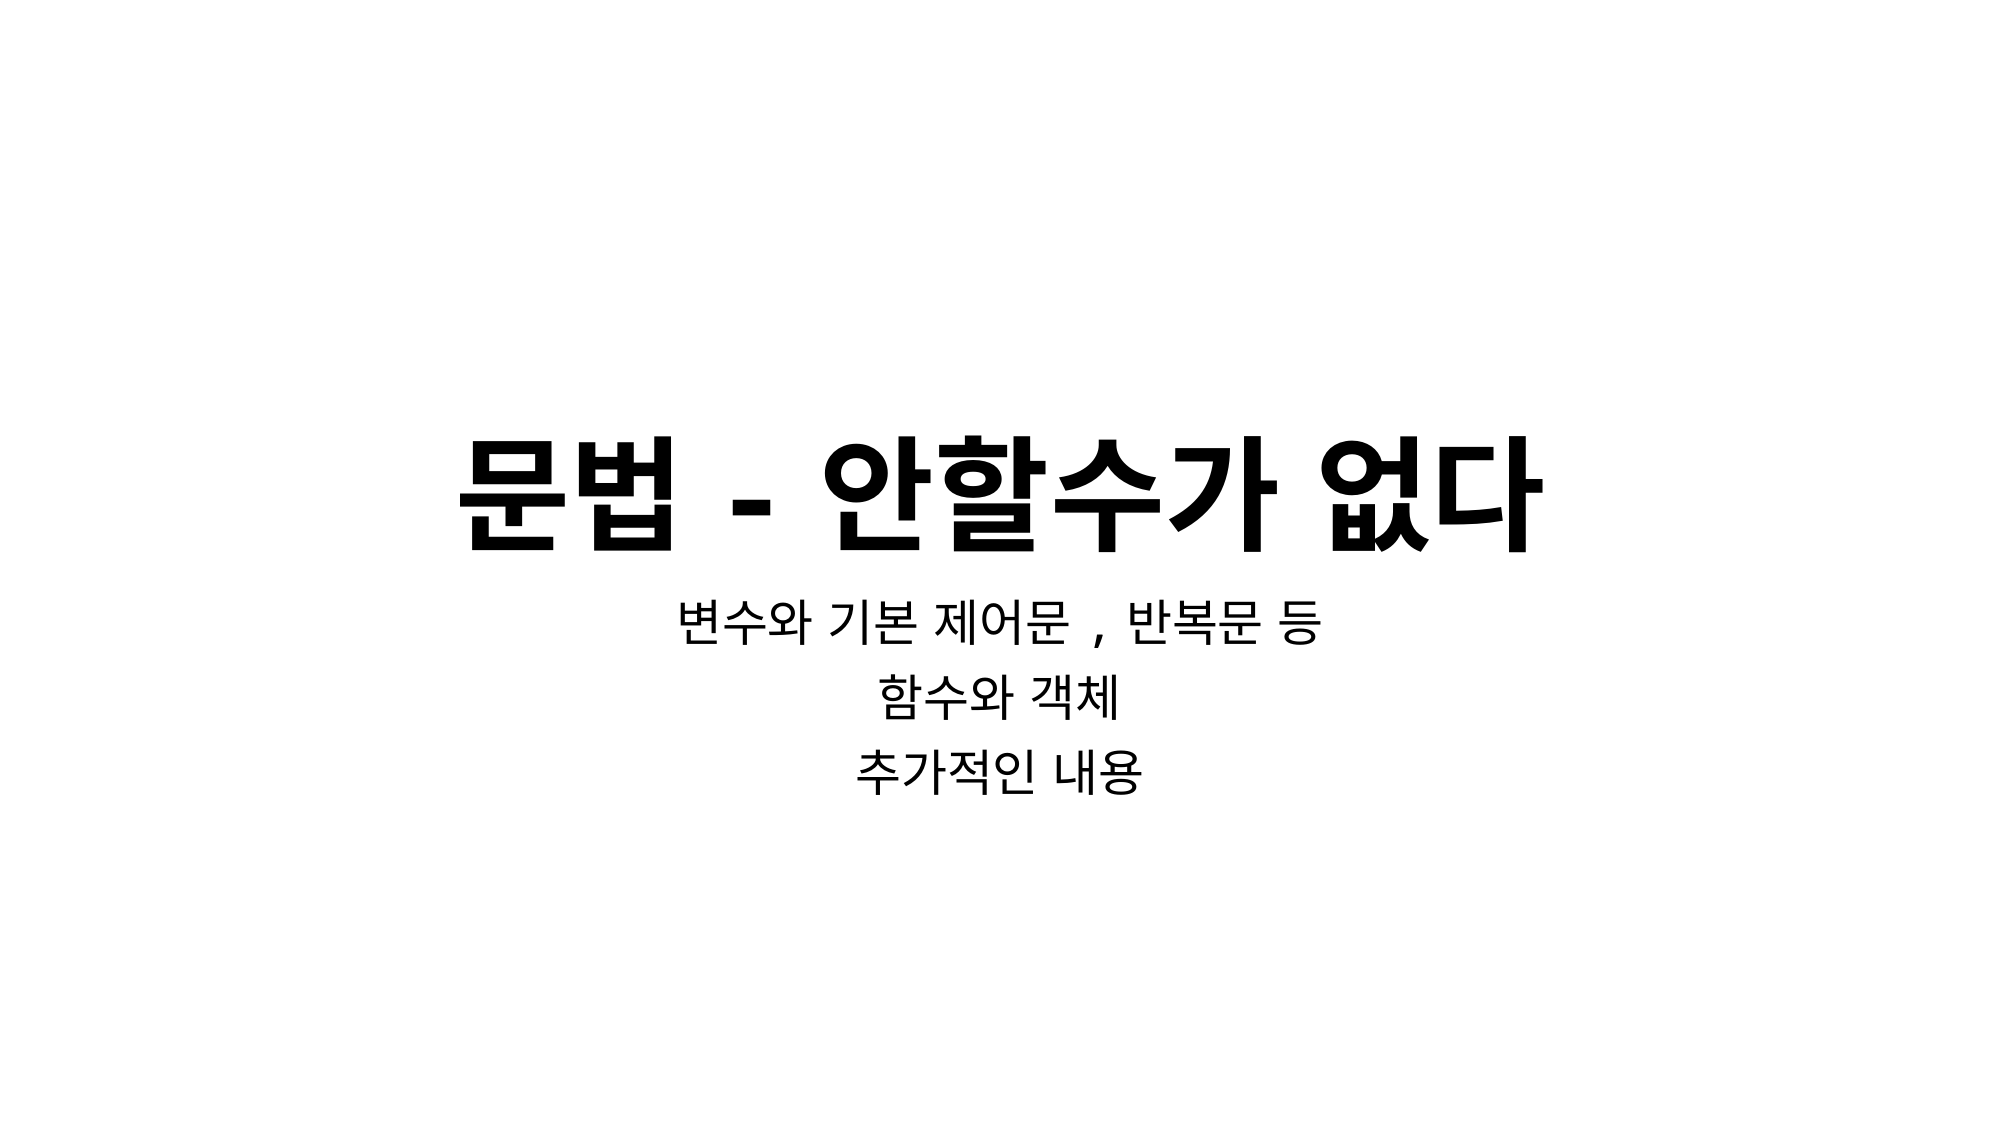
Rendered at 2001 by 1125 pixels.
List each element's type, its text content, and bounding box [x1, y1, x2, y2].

title 문법-안할수가 없다 [249, 184, 1750, 576]
subtitle 변수와 기본 제어문,반복문 등 함수와 객체 추가적인 내용 [249, 590, 1750, 863]
